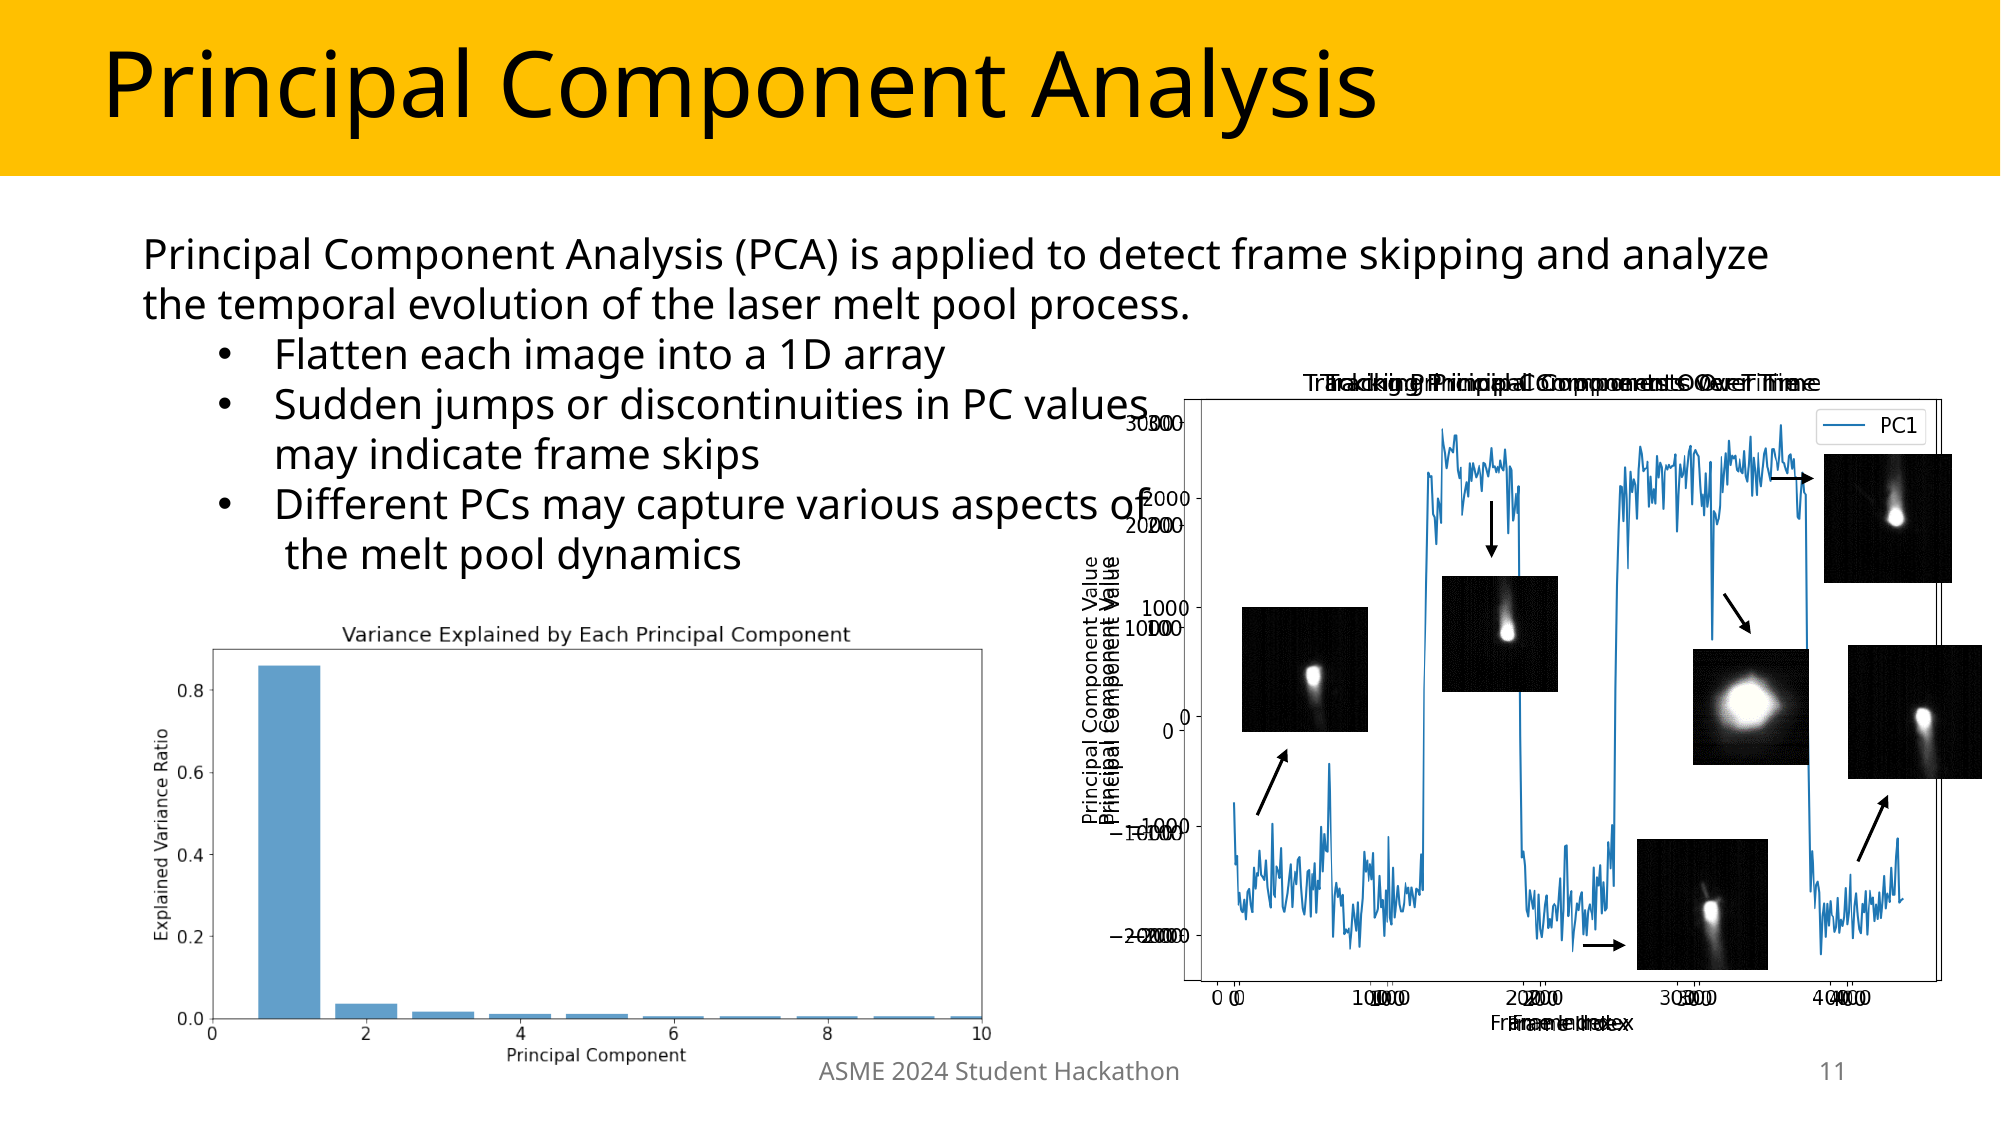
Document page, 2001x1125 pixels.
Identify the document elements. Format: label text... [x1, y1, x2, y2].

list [146, 618, 1001, 1073]
picture [1073, 362, 1949, 1043]
text_box Principal Component Analysis (PCA) is applied to detect frame skipping and analyze the temporal evolution of the laser melt pool process. Flatten each image into a 1D array Sudden jumps or discontinuities in PC values may indicate frame skips Different PCs may capture various aspects of the melt pool dynamics [127, 220, 1814, 586]
title Principal Component Analysis [86, 0, 2000, 175]
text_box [1582, 839, 1768, 971]
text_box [1242, 606, 1368, 816]
slide_number 11 [1412, 1043, 1863, 1103]
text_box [1770, 453, 1953, 583]
footer ASME 2024 Student Hackathon [662, 1042, 1338, 1103]
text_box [1442, 500, 1559, 692]
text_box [1847, 645, 1982, 862]
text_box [1692, 593, 1809, 766]
